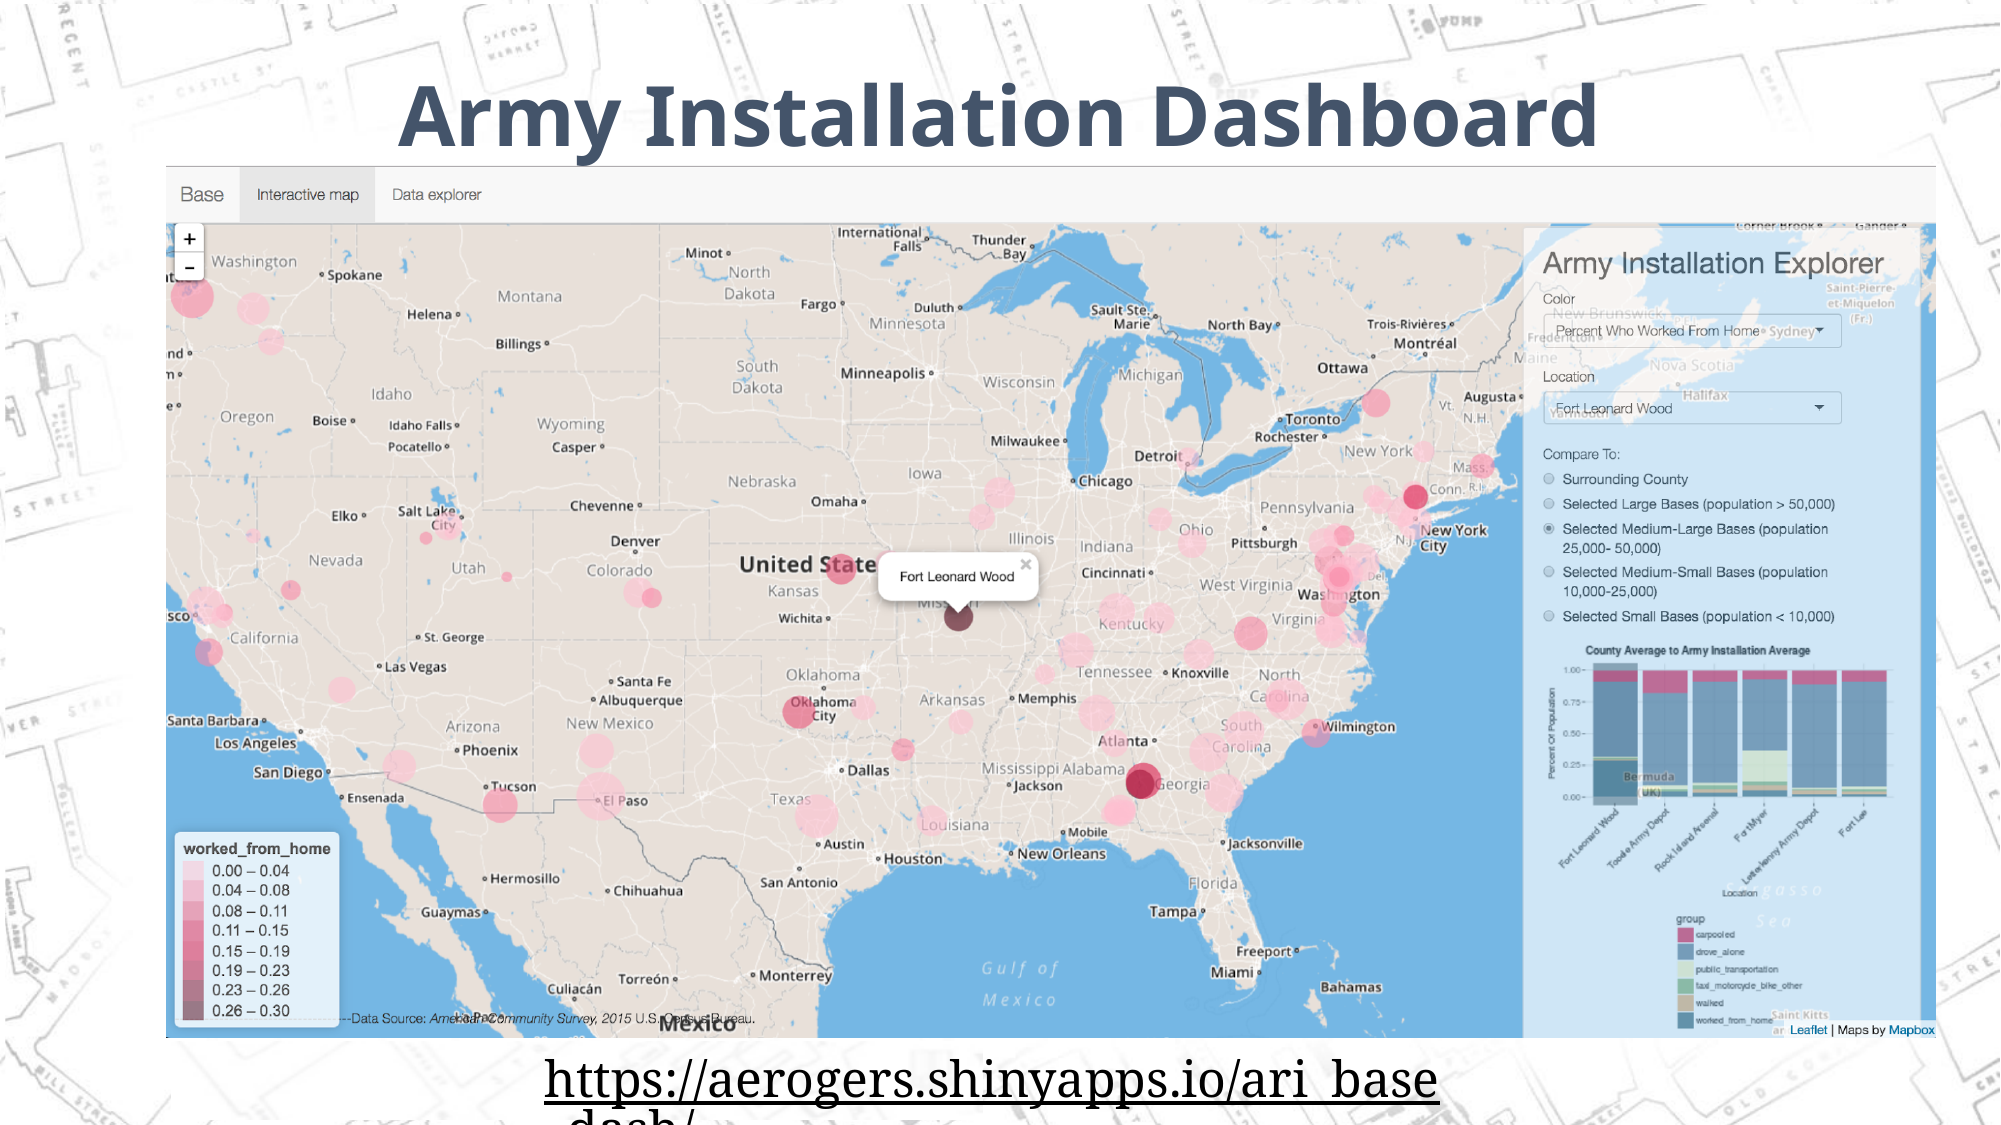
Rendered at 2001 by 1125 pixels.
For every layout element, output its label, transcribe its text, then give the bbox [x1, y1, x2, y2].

text_box https://aerogers.shinyapps.io/ari_base_dash/ [524, 1049, 1476, 1118]
text_box Army Installation Dashboard [0, 29, 2000, 217]
picture [0, 0, 2001, 1125]
